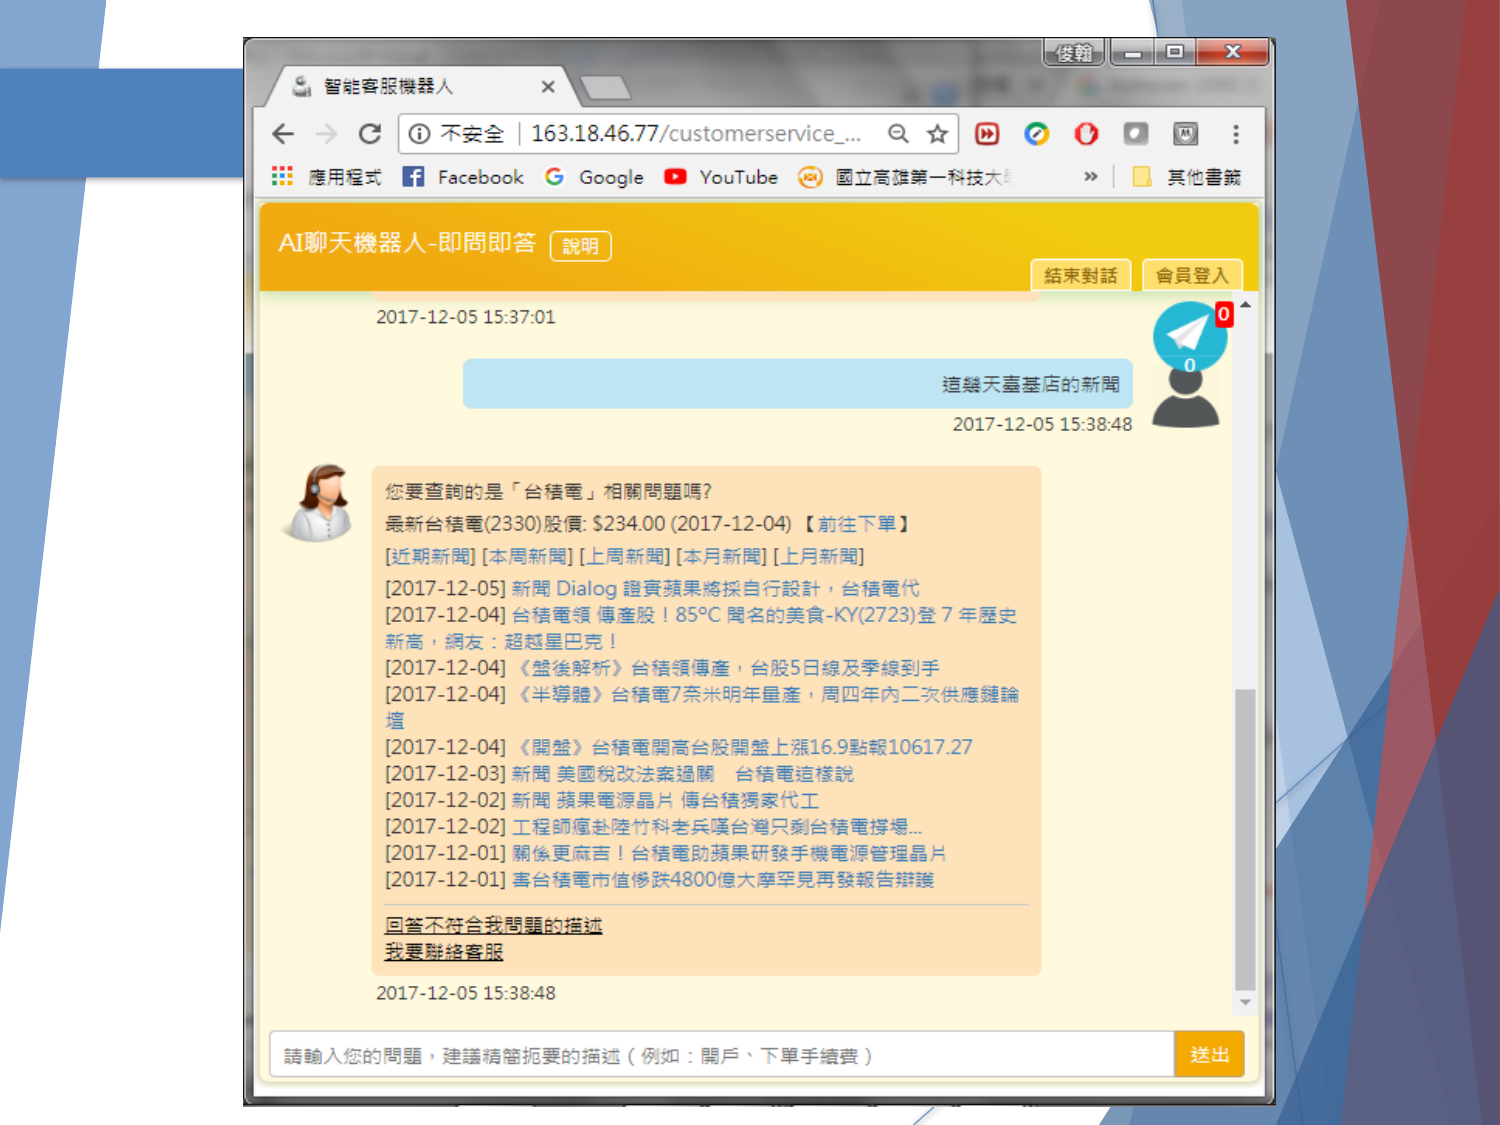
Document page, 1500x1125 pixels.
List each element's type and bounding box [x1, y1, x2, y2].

text_box [0, 68, 238, 178]
picture [243, 37, 1276, 1107]
